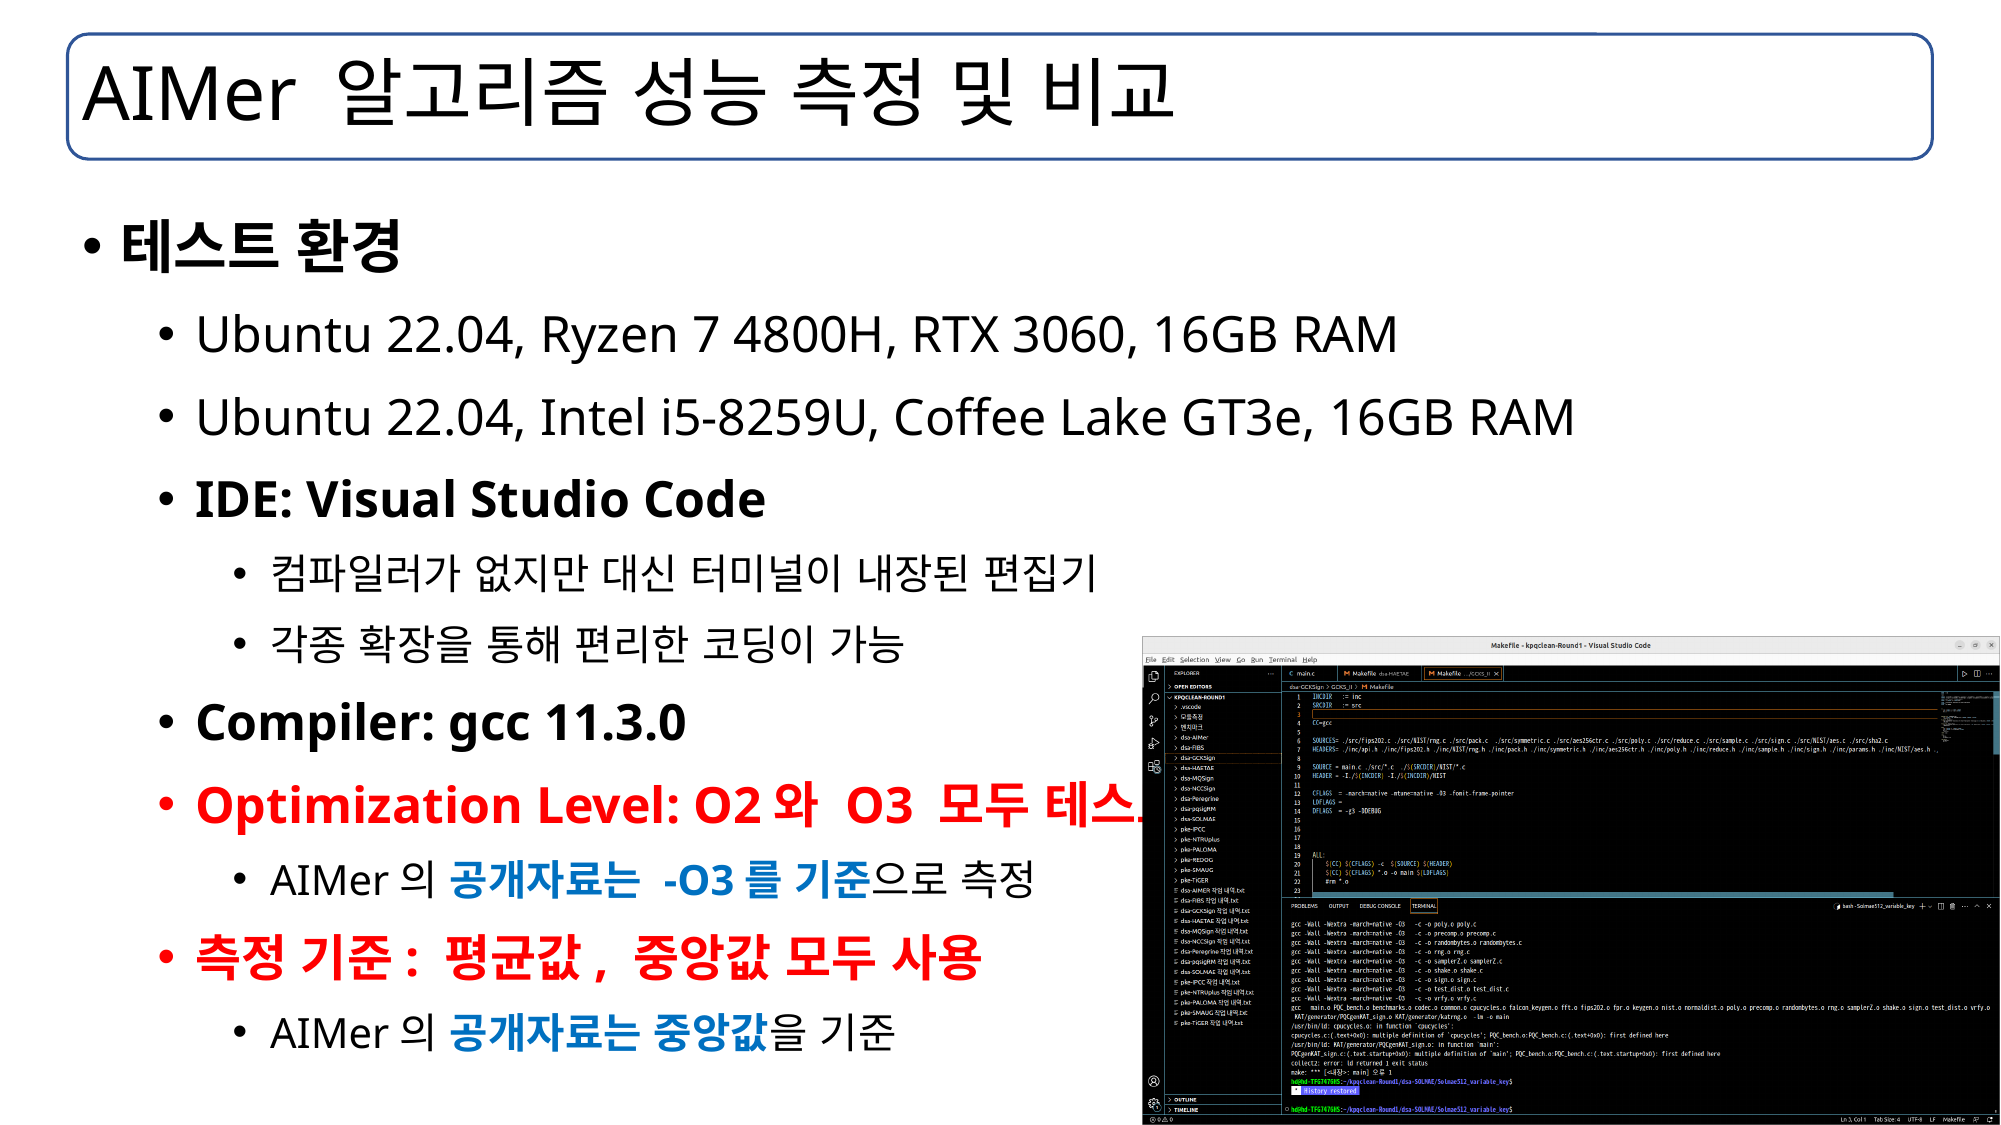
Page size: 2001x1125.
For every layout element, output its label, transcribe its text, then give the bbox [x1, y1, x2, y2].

list 테스트 환경 Ubuntu 22.04, Ryzen 7 4800H, RTX 3060, 16GB RAM Ubuntu 22.04, Intel i5-8259U, Coffee Lake GT3e, 16GB RAM IDE: Visual Studio Code 컴파일러가 없지만 대신 터미널이 내장된 편집기 각종 확장을 통해 편리한 코딩이 가능 Compiler: gcc 11.3.0 Optimization Level: O2와 O3 모두 테스트 AIMer의 공개자료는 -O3를 기준으로 측정 측정 기준: 평균값, 중앙값 모두 사용 AIMer의 공개자료는 중앙값을 기준 [67, 189, 1933, 1109]
picture [1142, 636, 2000, 1125]
title AIMer 알고리즘 성능 측정 및 비교 [67, 34, 1933, 160]
